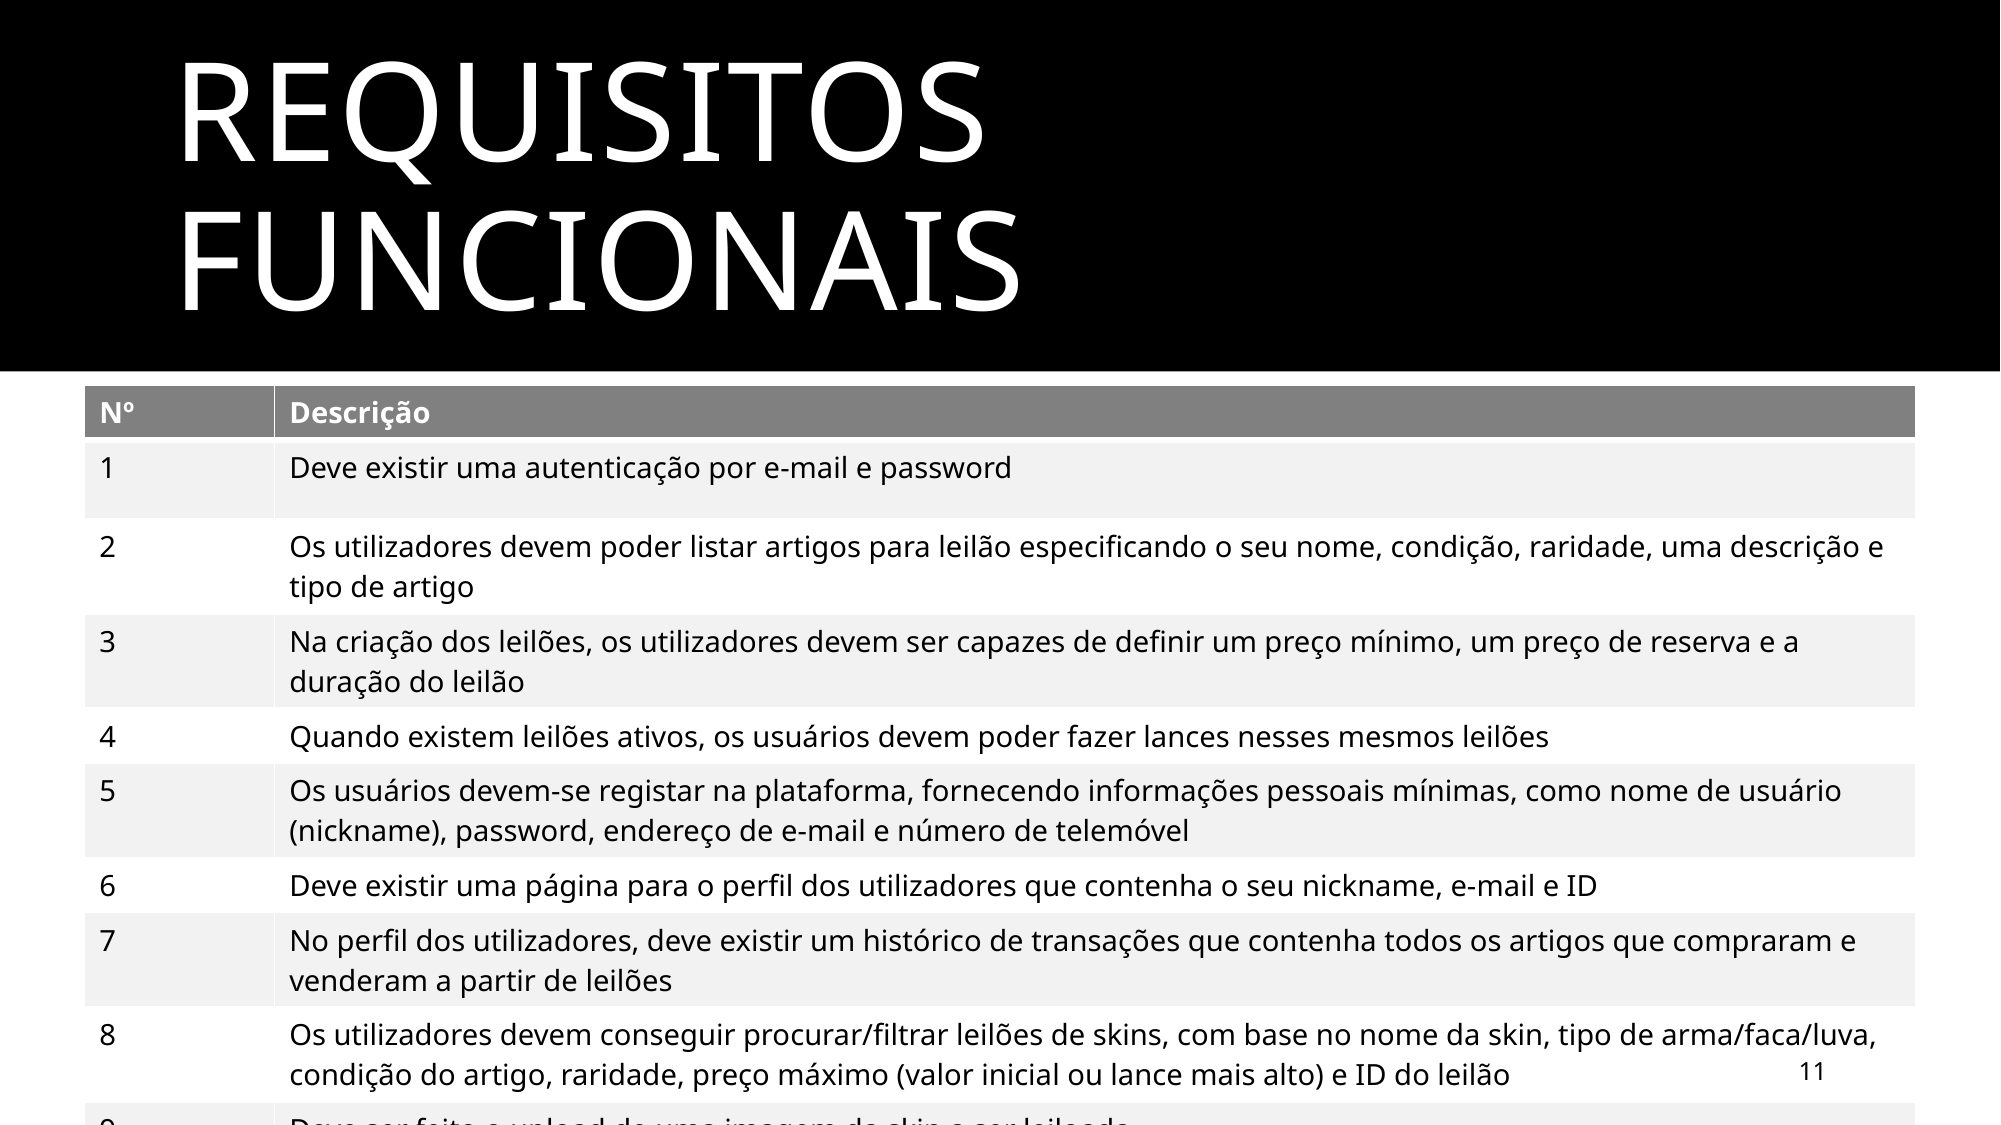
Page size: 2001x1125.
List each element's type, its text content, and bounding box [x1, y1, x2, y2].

table_cell 1 [85, 443, 274, 518]
table_cell 4 [85, 709, 274, 762]
table_cell 8 [85, 1008, 274, 1101]
title Requisitos funcionais [157, 52, 1842, 332]
table_cell Os utilizadores devem poder listar artigos para leilão especificando o seu nome, condição, raridade, uma descrição e tipo de artigo [275, 520, 1915, 613]
table_cell Os utilizadores devem conseguir procurar/filtrar leilões de skins, com base no nome da skin, tipo de arma/faca/luva, condição do artigo, raridade, preço máximo (valor inicial ou lance mais alto) e ID do leilão [275, 1008, 1915, 1101]
slide_number 11 [1688, 1042, 1842, 1103]
table_cell 5 [85, 764, 274, 857]
table_cell 2 [85, 520, 274, 613]
table_cell Deve existir uma autenticação por e-mail e password [275, 443, 1915, 518]
table_header Descrição [275, 386, 1915, 437]
table_cell 9 [85, 1103, 274, 1125]
table_cell 6 [85, 859, 274, 912]
table_cell Deve ser feito o upload de uma imagem da skin a ser leiloada [275, 1103, 1915, 1125]
table_cell 7 [85, 913, 274, 1006]
table_cell Os usuários devem-se registar na plataforma, fornecendo informações pessoais mínimas, como nome de usuário (nickname), password, endereço de e-mail e número de telemóvel [275, 764, 1915, 857]
table_cell No perfil dos utilizadores, deve existir um histórico de transações que contenha todos os artigos que compraram e venderam a partir de leilões [275, 913, 1915, 1006]
table_cell Quando existem leilões ativos, os usuários devem poder fazer lances nesses mesmos leilões [275, 709, 1915, 762]
table_cell Deve existir uma página para o perfil dos utilizadores que contenha o seu nickname, e-mail e ID [275, 859, 1915, 912]
table_cell Na criação dos leilões, os utilizadores devem ser capazes de definir um preço mínimo, um preço de reserva e a duração do leilão [275, 615, 1915, 707]
table_cell 3 [85, 615, 274, 707]
table_header Nº [85, 386, 274, 437]
